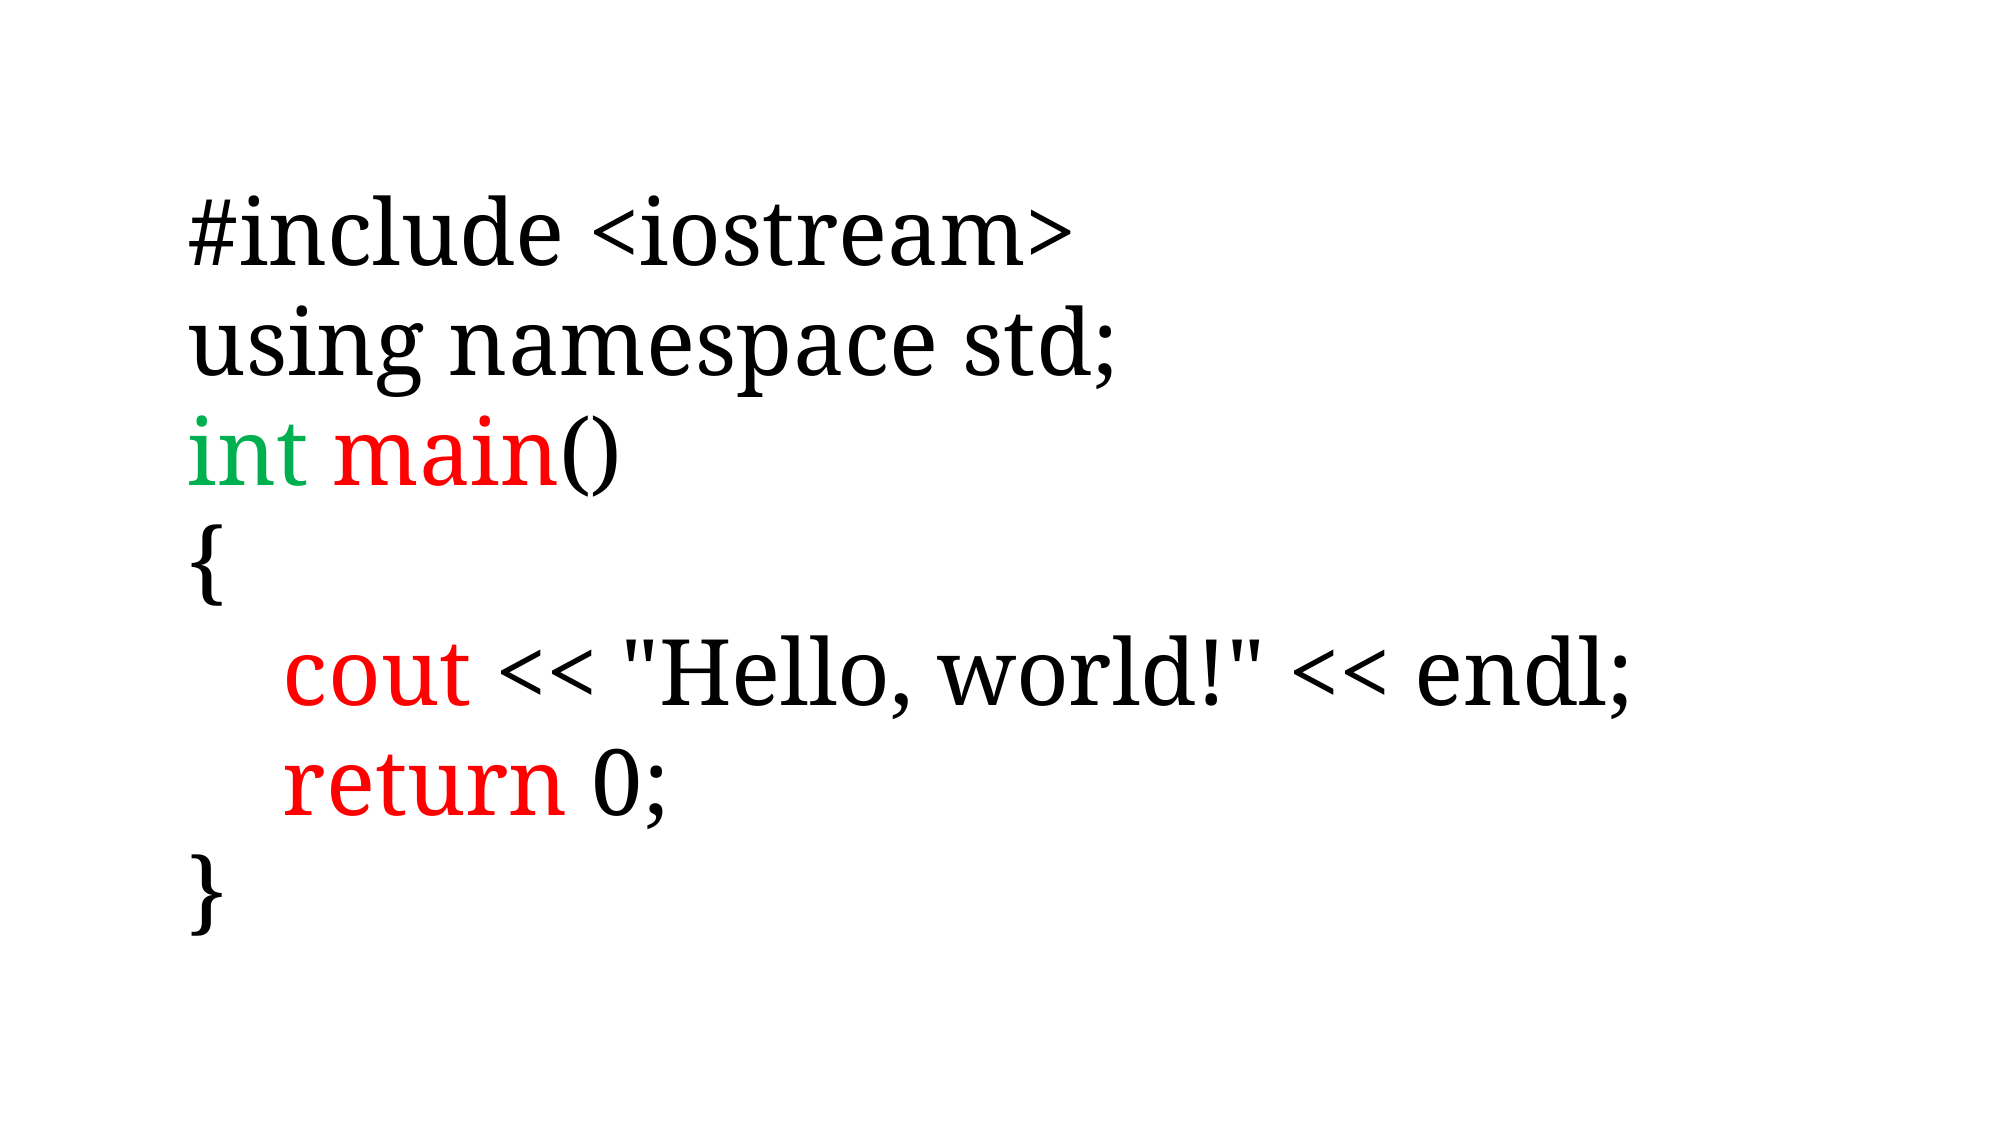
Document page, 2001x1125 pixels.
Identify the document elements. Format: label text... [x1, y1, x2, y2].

text_box #include <iostream> using namespace std; int main() { cout << "Hello, world!" << endl; return 0; } [173, 166, 1827, 951]
